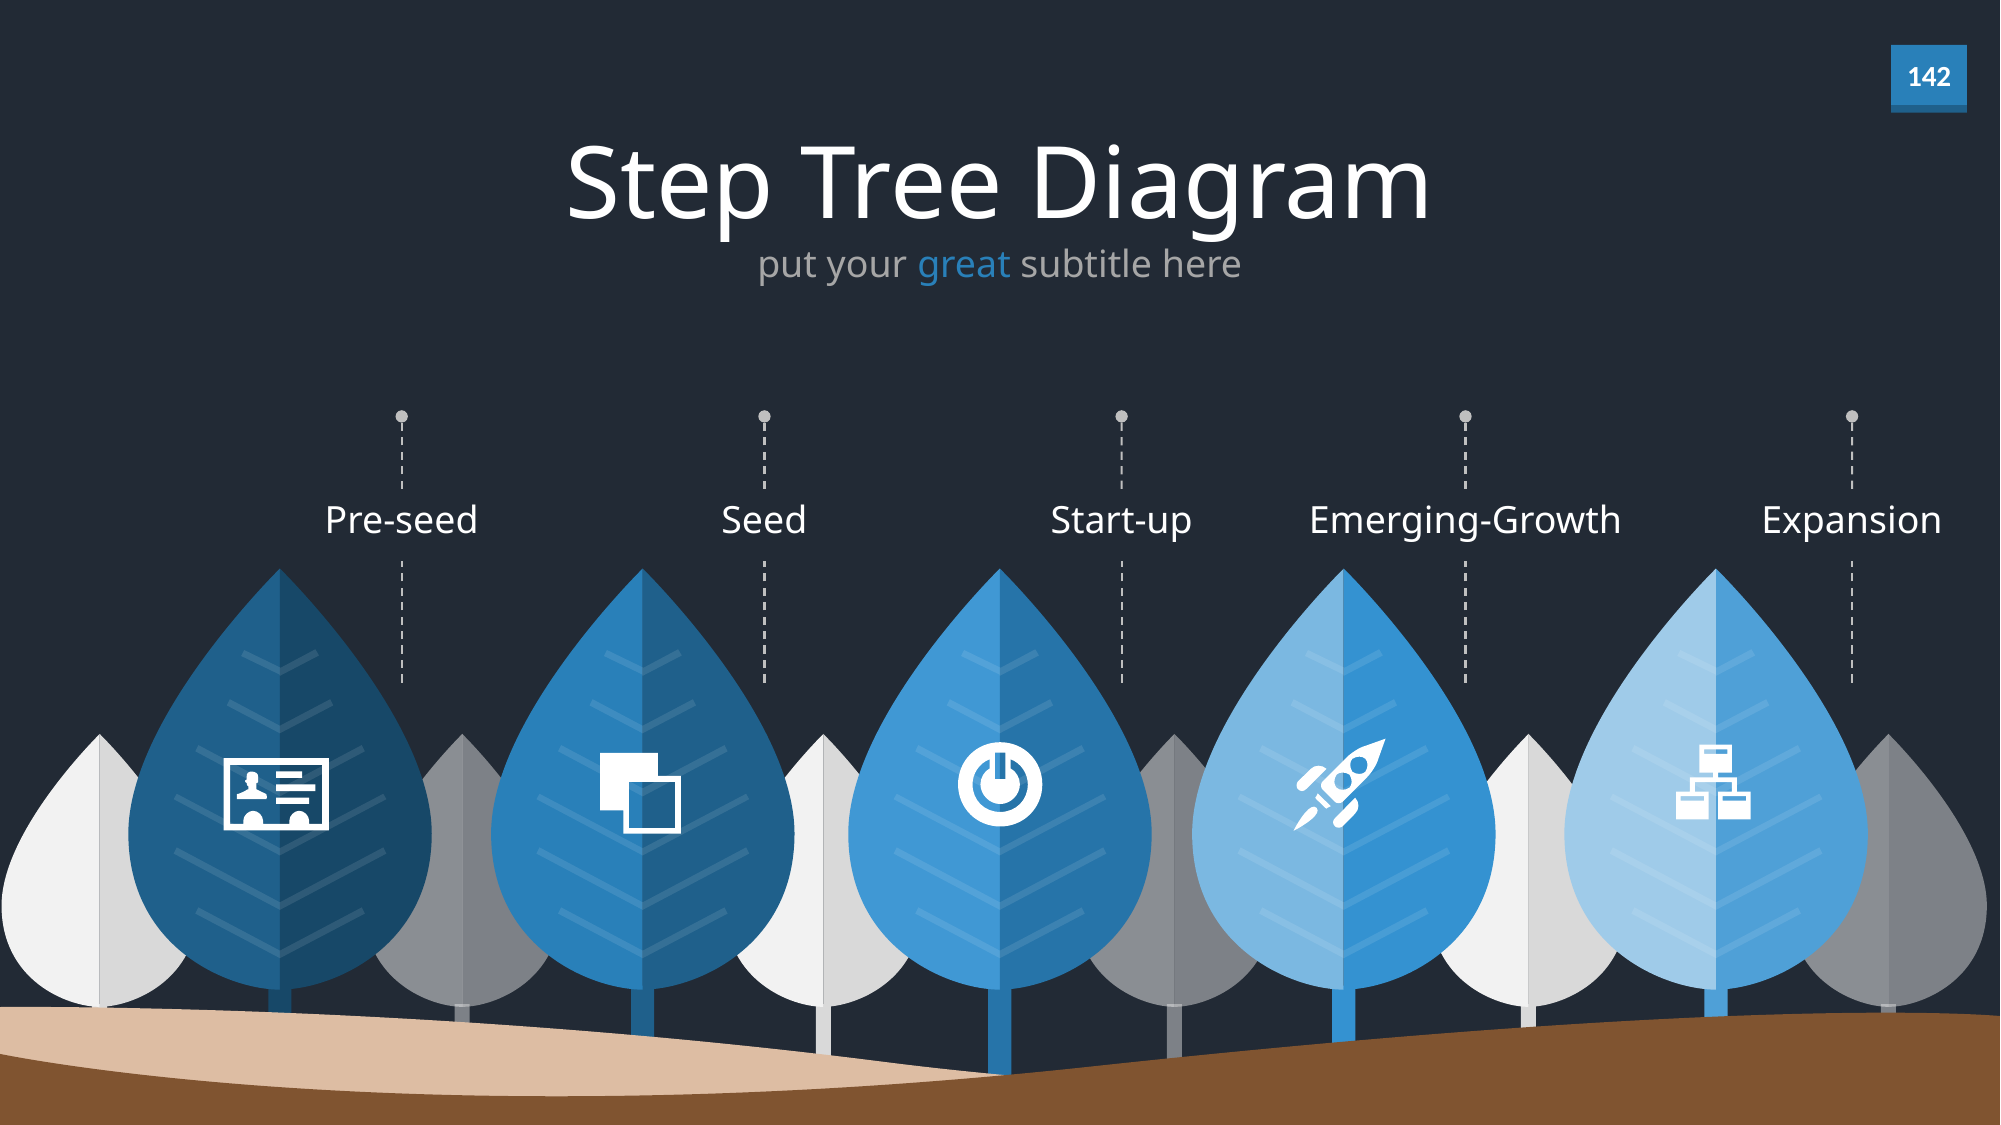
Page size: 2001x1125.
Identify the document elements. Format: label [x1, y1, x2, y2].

text_box [0, 561, 2000, 1125]
text_box [309, 416, 494, 549]
text_box [550, 111, 1450, 293]
text_box [1746, 416, 1958, 549]
text_box [706, 416, 823, 549]
text_box [1294, 416, 1637, 549]
text_box [1035, 416, 1208, 549]
